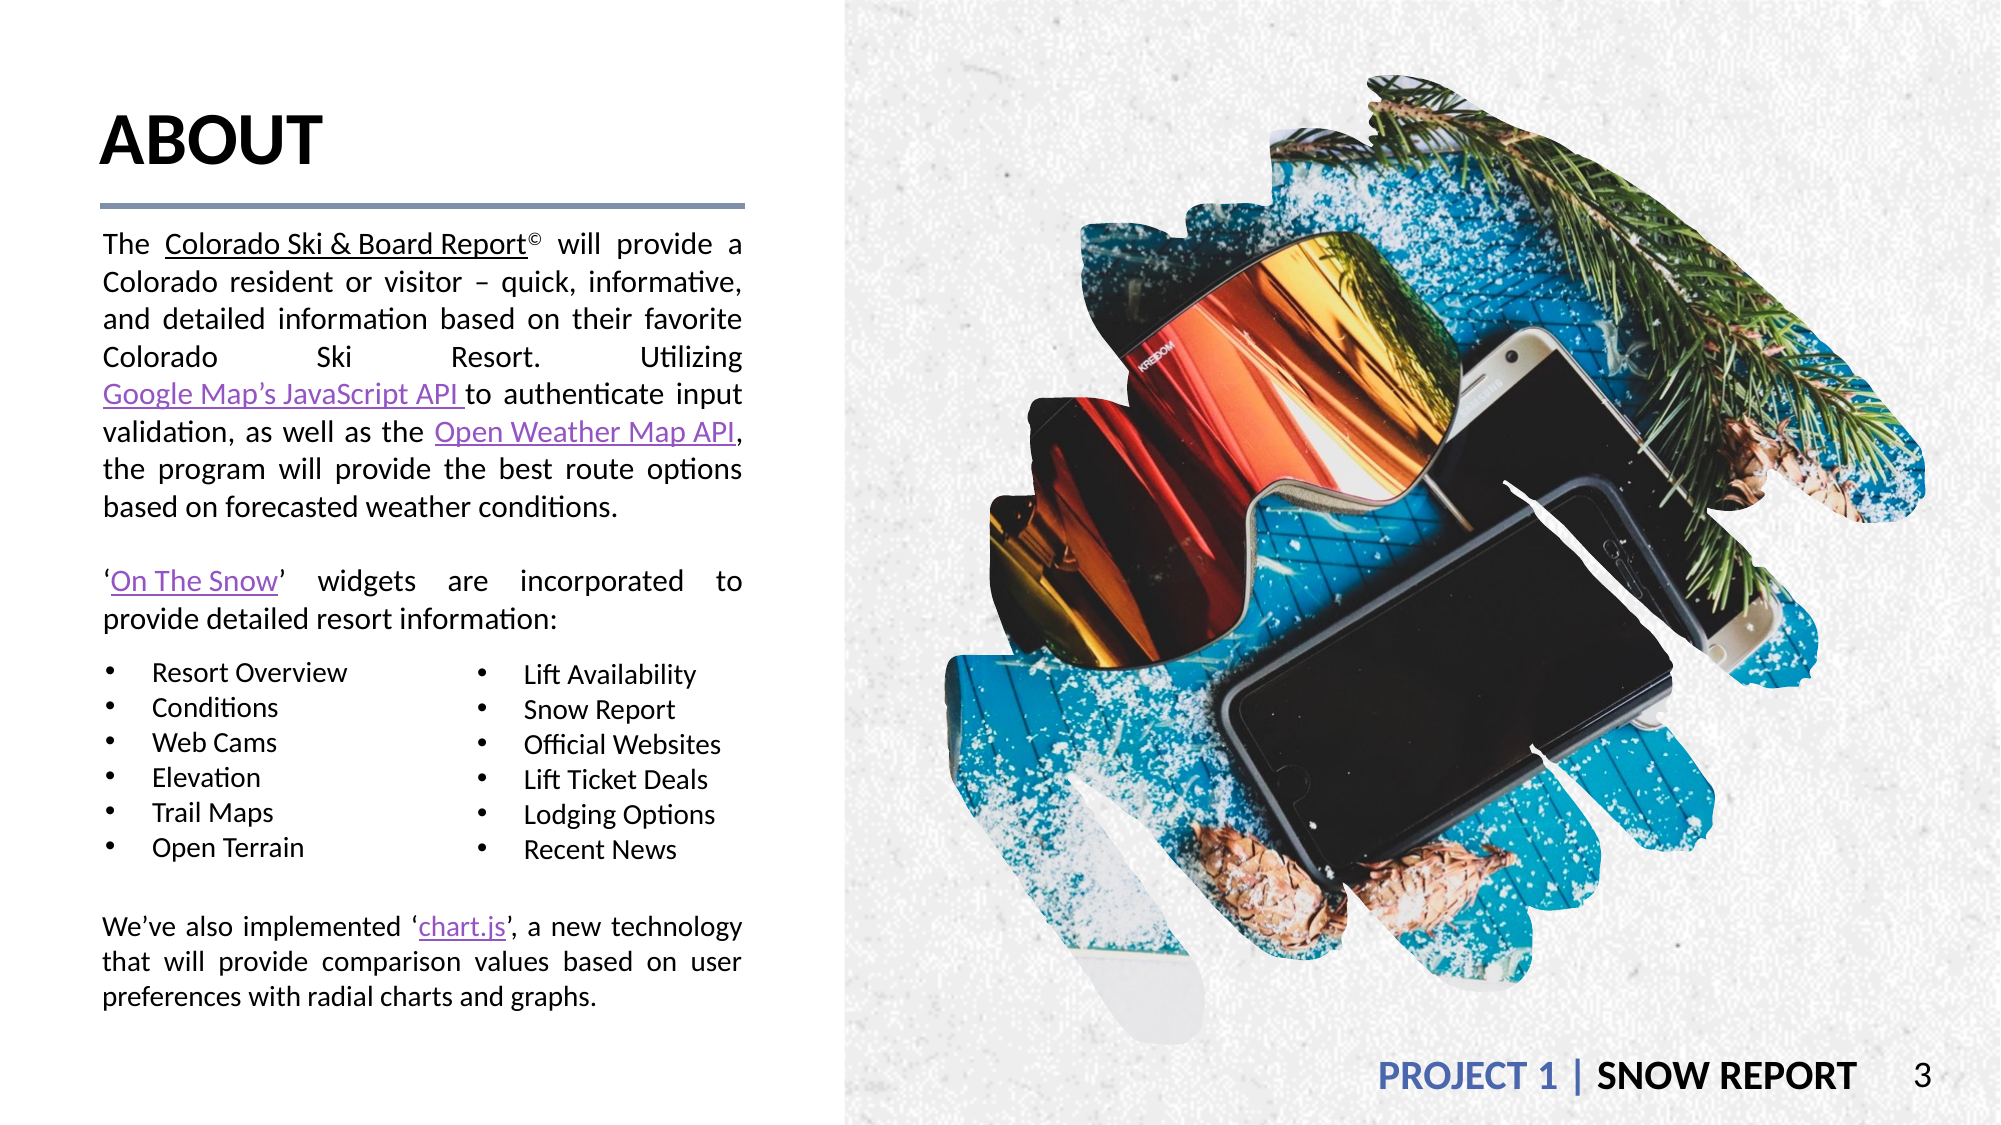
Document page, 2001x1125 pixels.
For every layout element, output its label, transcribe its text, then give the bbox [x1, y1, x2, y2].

title ABOUT [99, 12, 745, 189]
picture [845, 0, 2000, 1125]
text_box We’ve also implemented ‘chart.js’, a new technology that will provide comparison values based on user preferences with radial charts and graphs. [87, 900, 758, 1020]
slide_number 3 [1341, 1042, 1947, 1103]
text_box Lift Availability Snow Report Official Websites Lift Ticket Deals Lodging Options Recent News [462, 647, 798, 873]
text_box The Colorado Ski & Board Report© will provide a Colorado resident or visitor – quick, informative, and detailed information based on their favorite Colorado Ski Resort. Utilizing Google Map’s JavaScript API to authenticate input validation, as well as the Open Weather Map API, the program will provide the best route options based on forecasted weather conditions. ‘On The Snow’ widgets are incorporated to provide detailed resort information: [88, 216, 758, 643]
text_box Resort Overview Conditions Web Cams Elevation Trail Maps Open Terrain [90, 645, 426, 871]
